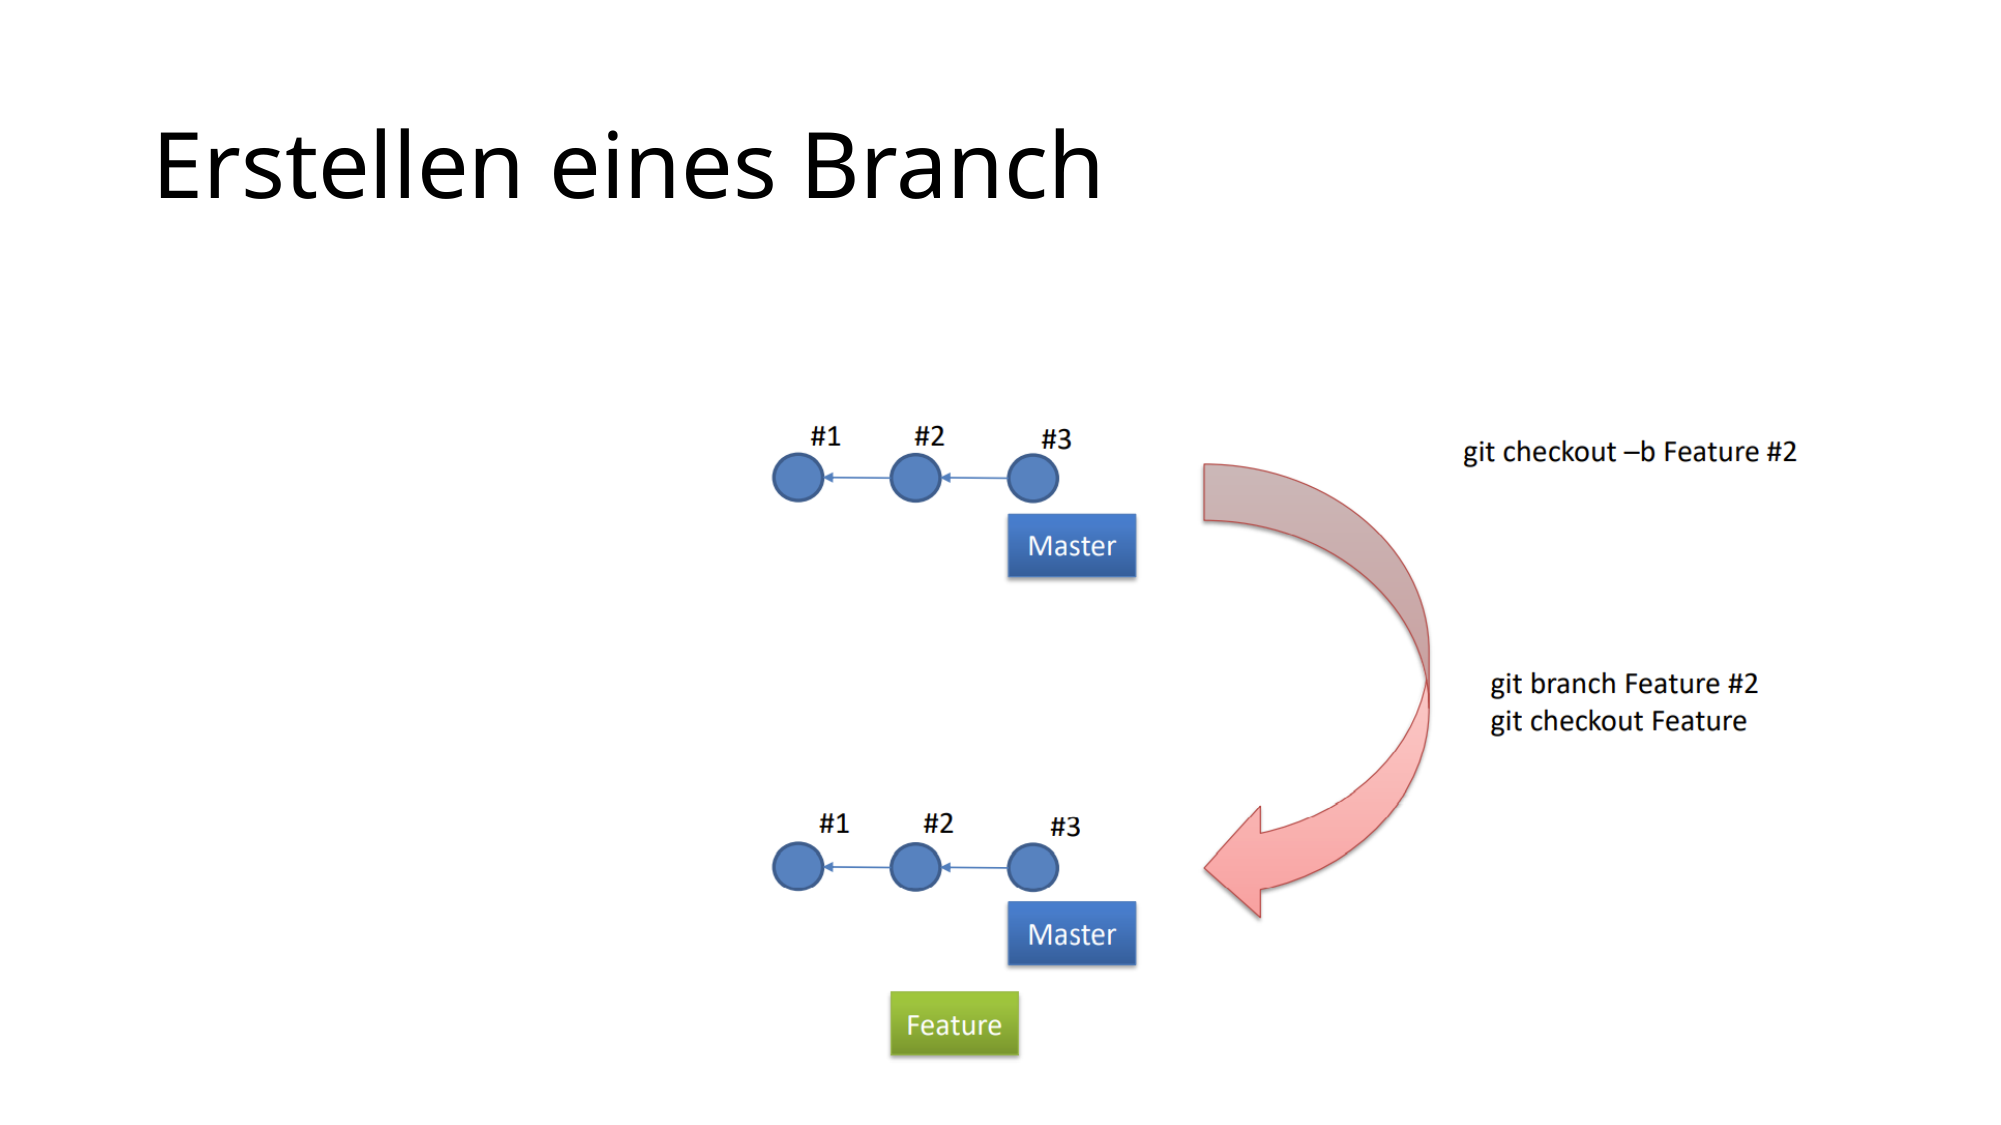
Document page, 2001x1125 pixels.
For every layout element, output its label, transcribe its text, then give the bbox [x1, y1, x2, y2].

picture [726, 398, 1847, 1071]
title Erstellen eines Branch [137, 59, 1863, 278]
